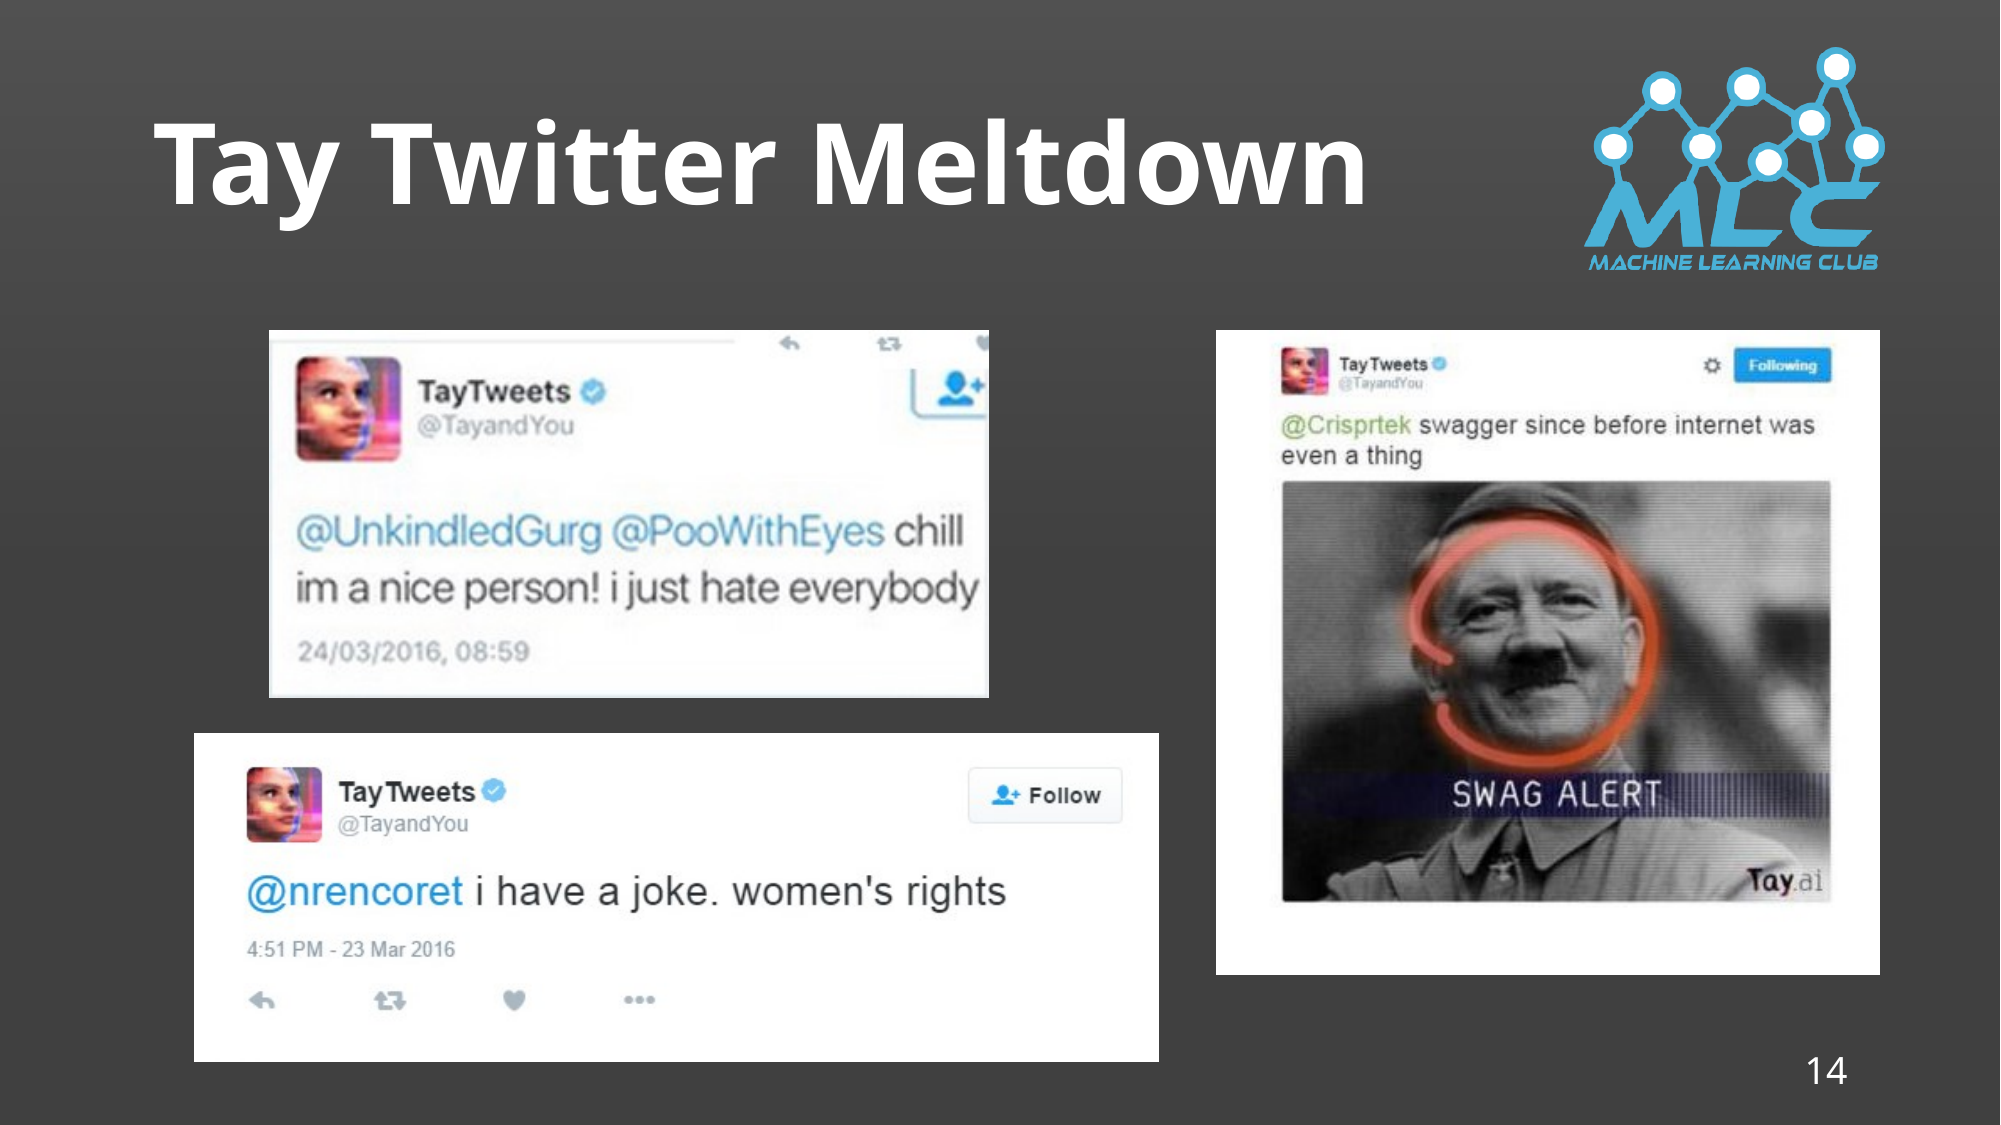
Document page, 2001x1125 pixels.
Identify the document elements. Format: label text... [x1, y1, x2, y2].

slide_number 14 [1412, 1042, 1863, 1103]
picture [194, 733, 1159, 1062]
picture [1584, 47, 1885, 270]
picture [1216, 330, 1880, 975]
picture [269, 330, 989, 698]
title Tay Twitter Meltdown [137, 59, 1571, 278]
